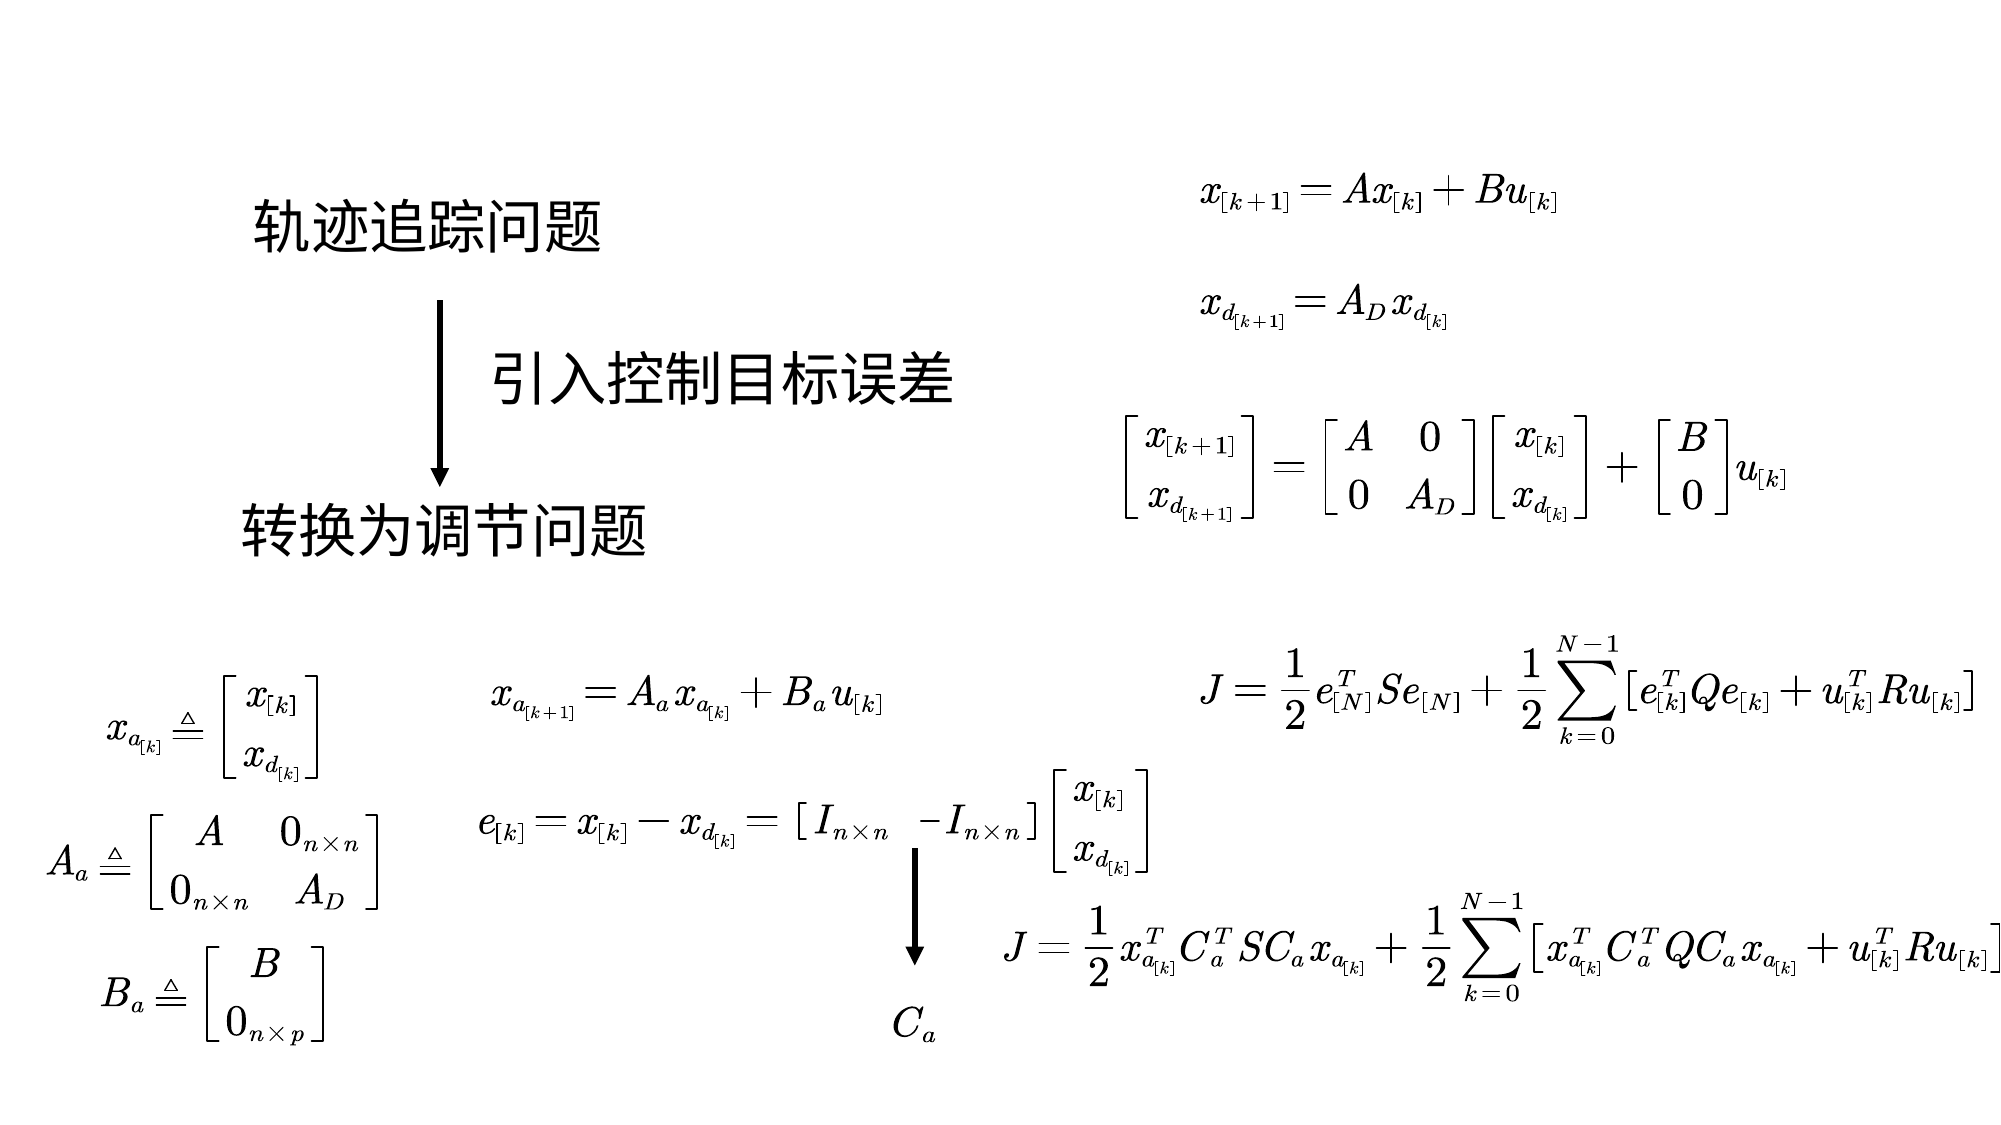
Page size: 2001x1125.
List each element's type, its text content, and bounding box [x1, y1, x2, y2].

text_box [1114, 403, 1794, 535]
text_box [1196, 272, 1455, 341]
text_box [889, 994, 944, 1058]
text_box 转换为调节问题 [225, 487, 700, 572]
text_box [475, 757, 1159, 889]
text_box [999, 883, 2000, 1017]
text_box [1196, 626, 1983, 759]
text_box 轨迹追踪问题 [238, 182, 713, 268]
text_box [42, 663, 389, 1058]
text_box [487, 663, 890, 732]
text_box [1196, 161, 1565, 226]
text_box 引入控制目标误差 [475, 334, 976, 420]
